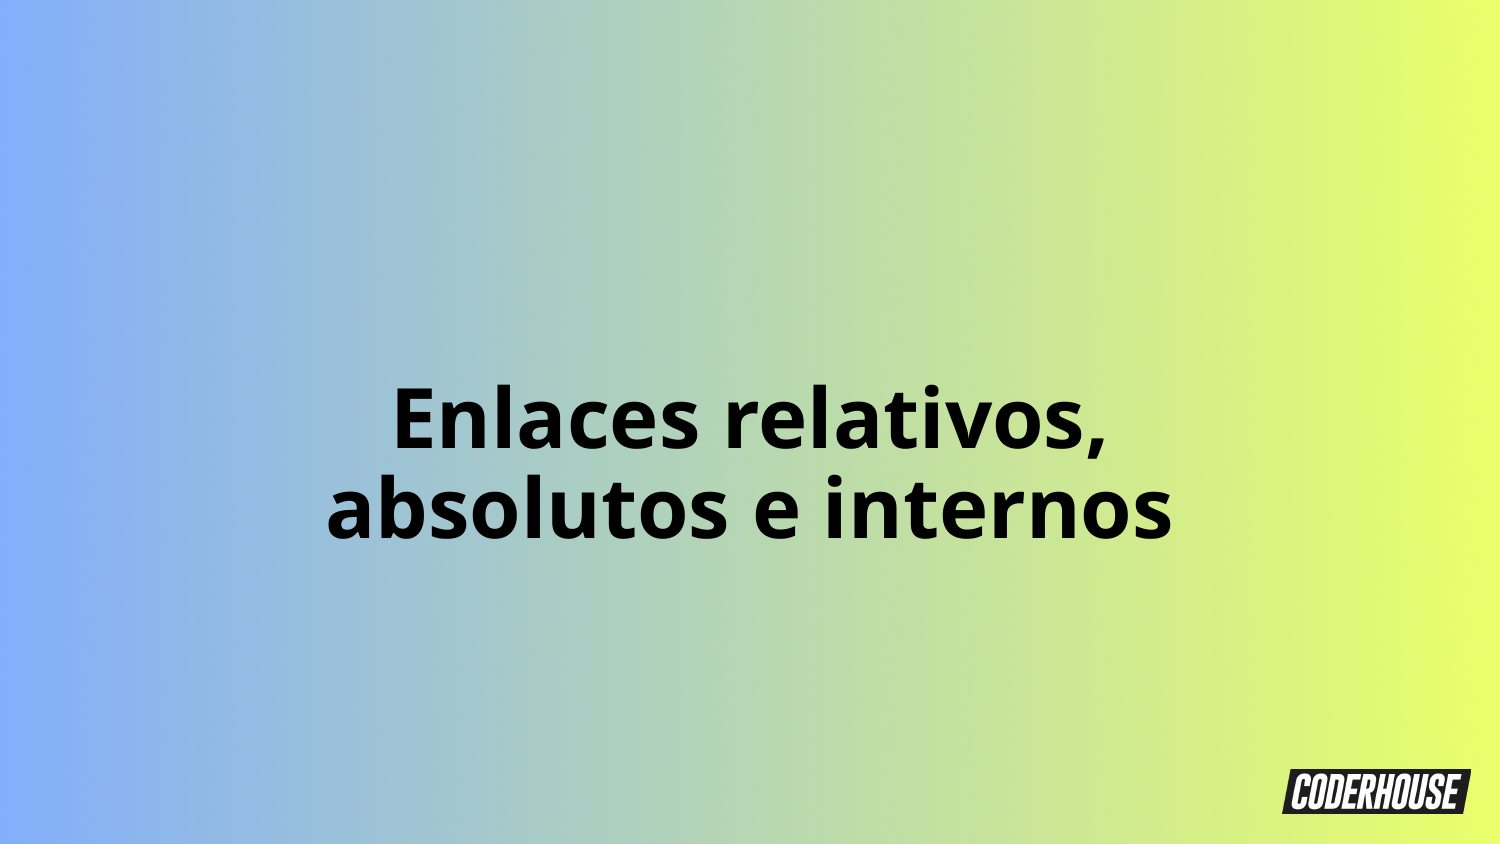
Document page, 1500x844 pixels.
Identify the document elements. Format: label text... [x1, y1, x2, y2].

text_box Enlaces relativos, absolutos e internos [239, 361, 1261, 572]
picture [0, 0, 1500, 844]
